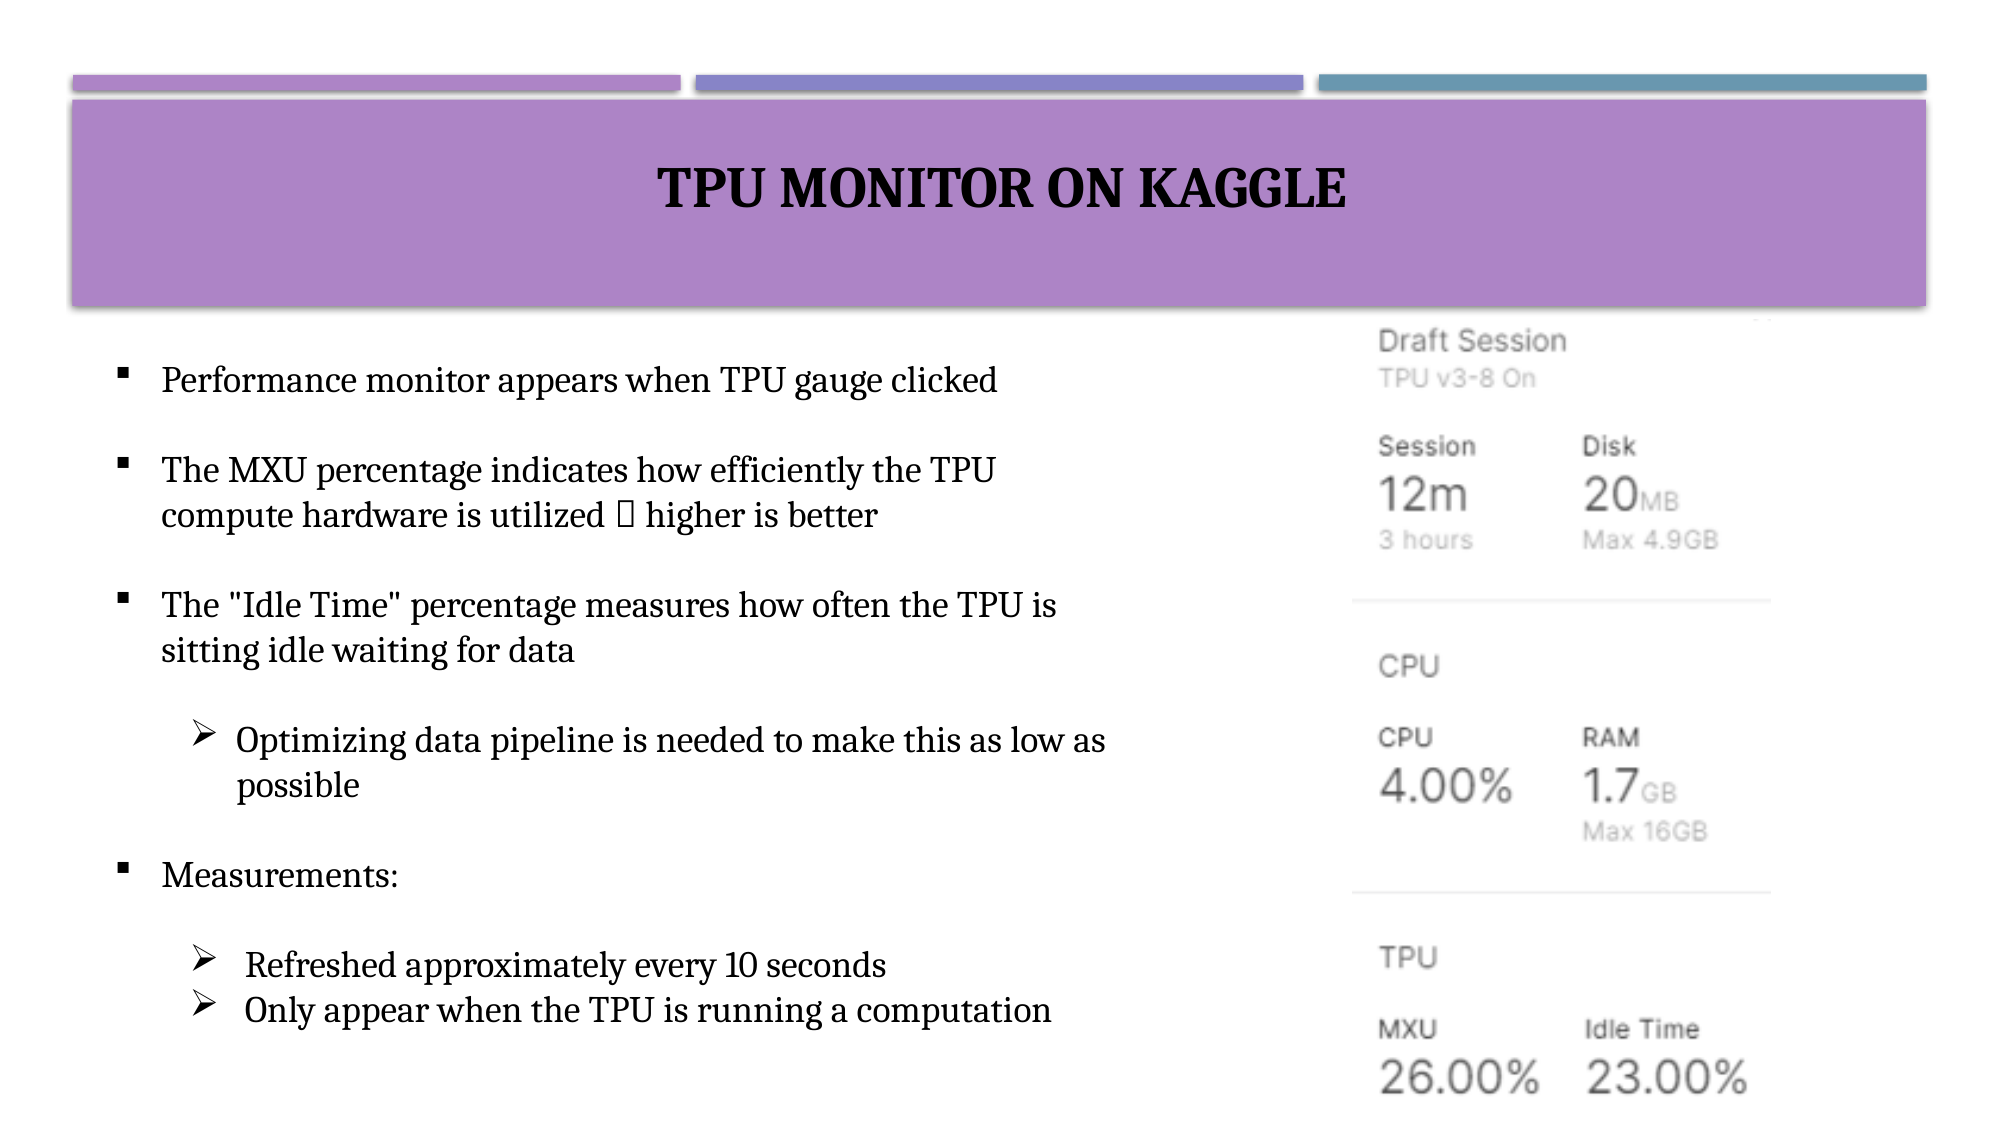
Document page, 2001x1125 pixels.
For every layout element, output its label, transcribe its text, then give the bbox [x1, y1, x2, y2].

title TPU monitor on kaggle [73, 132, 1932, 307]
picture [1352, 319, 1772, 1125]
text_box Performance monitor appears when TPU gauge clicked The MXU percentage indicates how efficiently the TPU compute hardware is utilized  higher is better The "Idle Time" percentage measures how often the TPU is sitting idle waiting for data Optimizing data pipeline is needed to make this as low as possible Measurements: Refreshed approximately every 10 seconds Only appear when the TPU is running a computation [99, 347, 1153, 1038]
